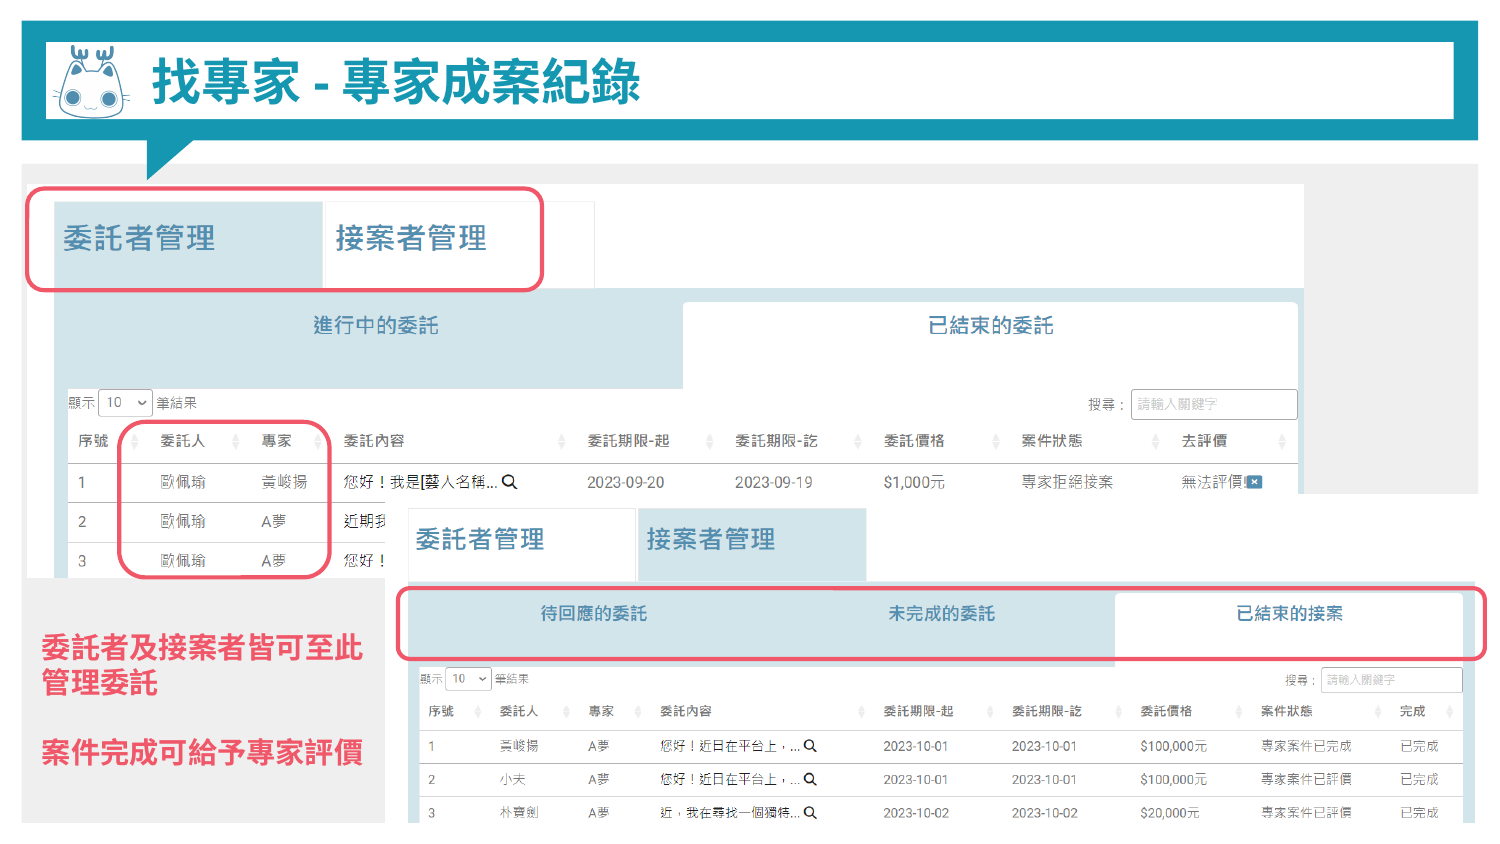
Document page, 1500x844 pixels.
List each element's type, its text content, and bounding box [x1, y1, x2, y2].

picture [51, 41, 132, 122]
title 找專家-專家成案紀錄 [136, 20, 1441, 141]
picture [26, 184, 1486, 824]
text_box 委託者及接案者皆可至此管理委託 案件完成可給予專家評價 [27, 621, 380, 777]
